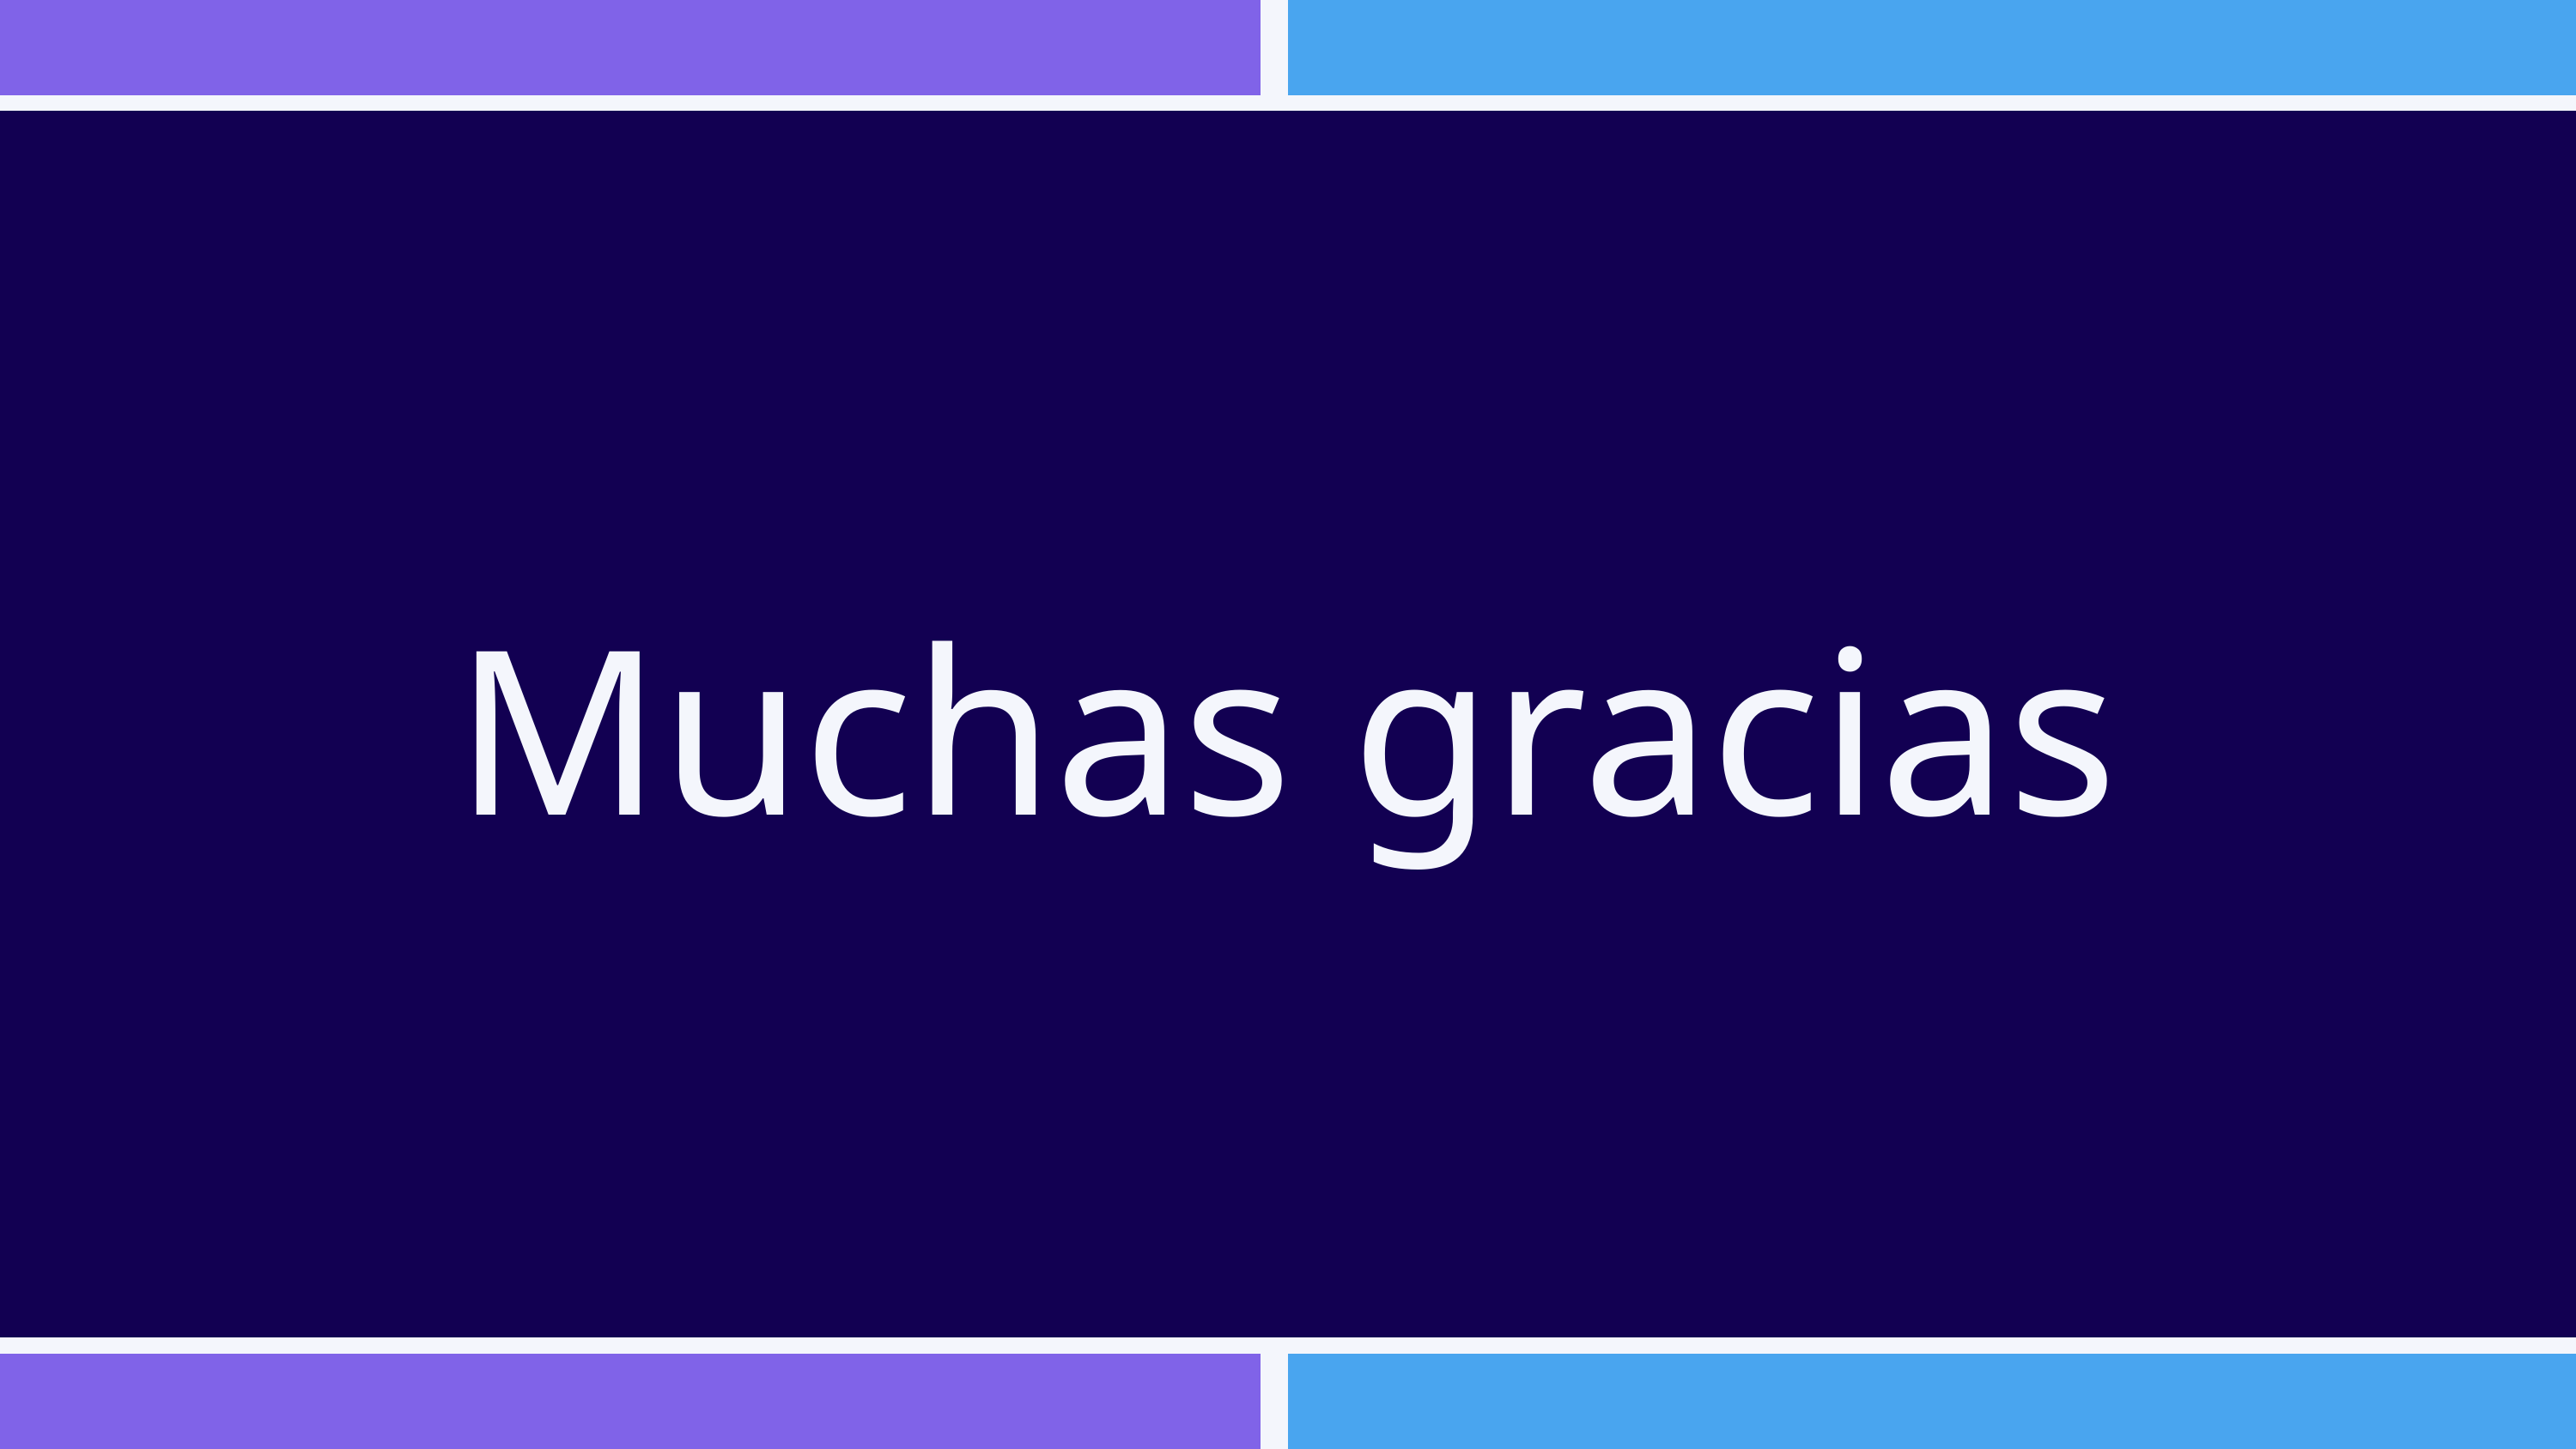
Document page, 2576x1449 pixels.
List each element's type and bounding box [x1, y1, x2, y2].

text_box [0, 111, 2576, 1337]
text_box [1287, 0, 2576, 95]
text_box [0, 0, 1261, 95]
text_box [0, 1353, 1261, 1449]
text_box [1287, 1353, 2576, 1449]
